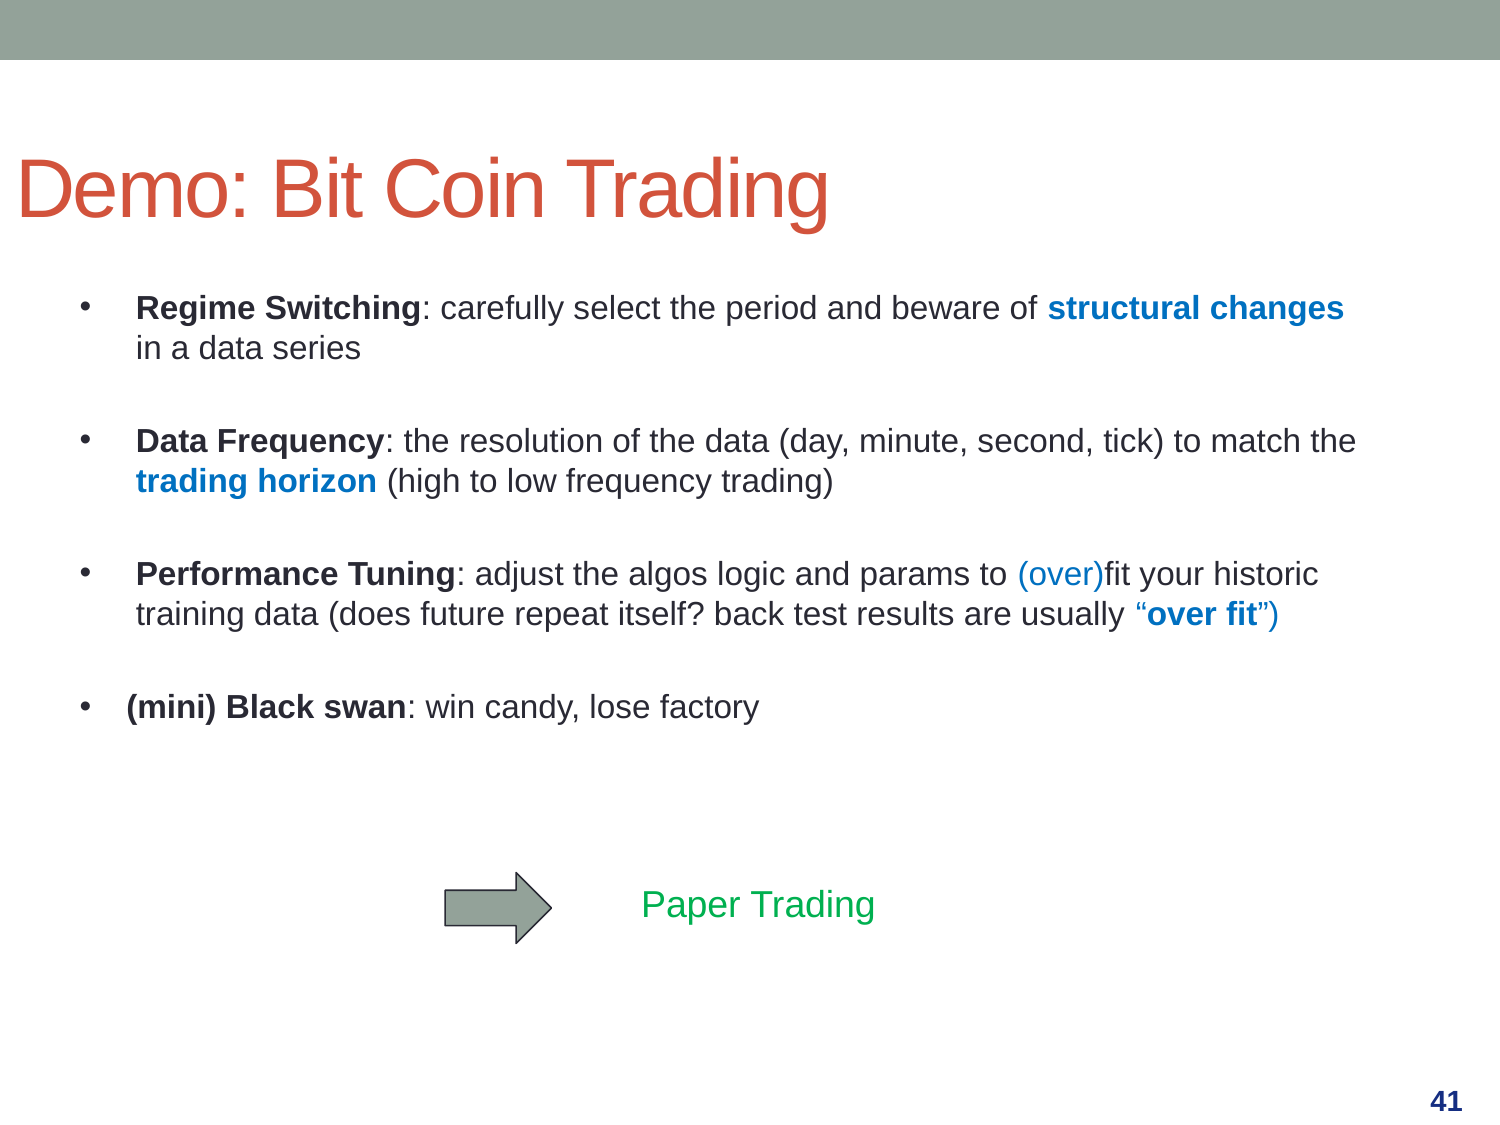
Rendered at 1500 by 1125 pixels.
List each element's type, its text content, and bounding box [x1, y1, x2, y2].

text_box Paper Trading [626, 872, 891, 978]
title Demo: Bit Coin Trading [0, 101, 1325, 266]
slide_number 41 [1415, 1070, 1499, 1125]
text_box Regime Switching: carefully select the period and beware of structural changes in a data series Data Frequency: the resolution of the data (day, minute, second, tick) to match the trading horizon (high to low frequency trading) Performance Tuning: adjust the algos logic and params to (over)fit your historic training data (does future repeat itself? back test results are usually “over fit”) (mini) Black swan: win candy, lose factory [64, 278, 1388, 752]
text_box [445, 872, 552, 944]
